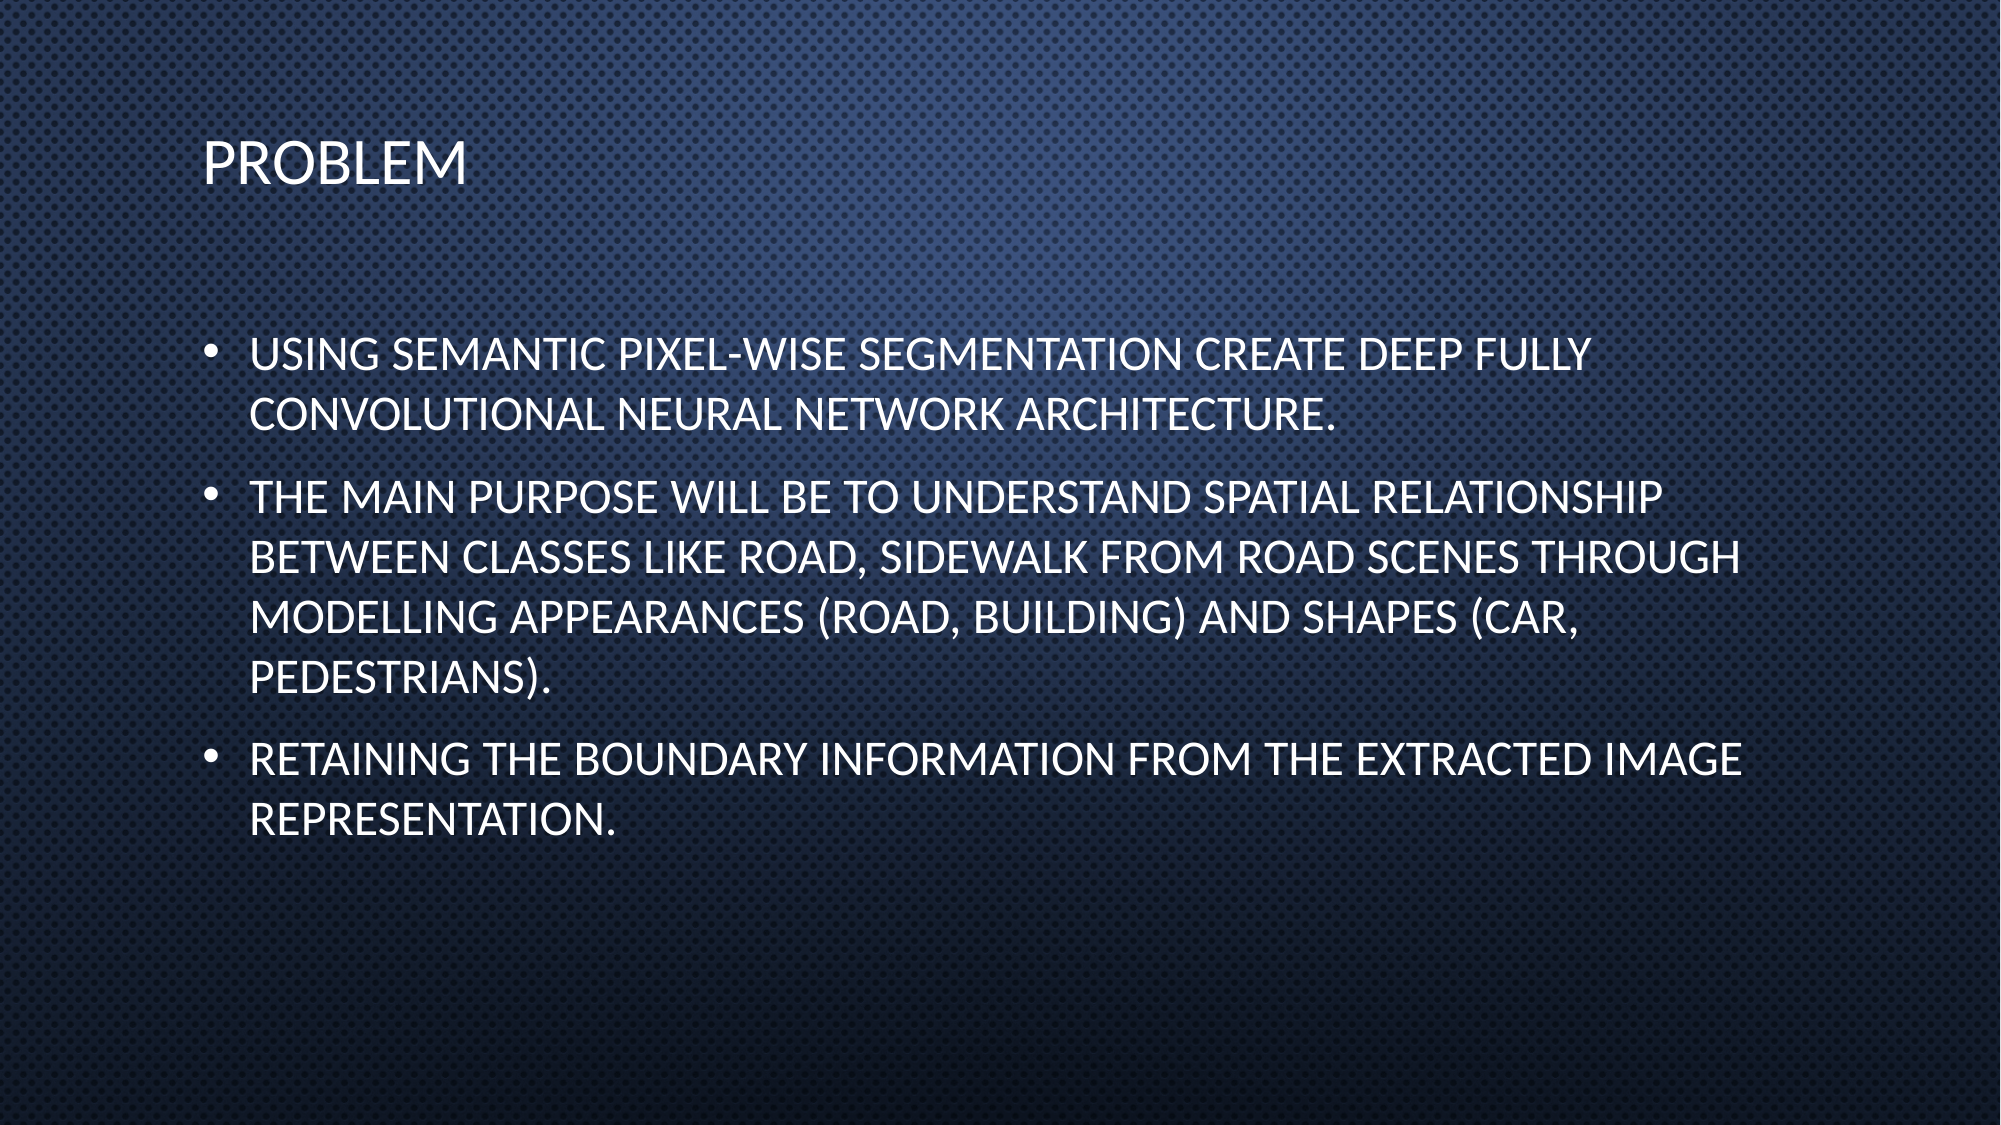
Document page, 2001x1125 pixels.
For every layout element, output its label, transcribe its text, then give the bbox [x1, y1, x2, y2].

list Using semantic pixel-wise segmentation create deep fully convolutional neural network architecture. The main purpose will be to understand spatial relationship between classes like road, sidewalk from road scenes through modelling appearances (road, building) and shapes (car, pedestrians). retaining the boundary information from the extracted image representation. [187, 216, 1813, 950]
title PROBLEM [187, 99, 1813, 216]
